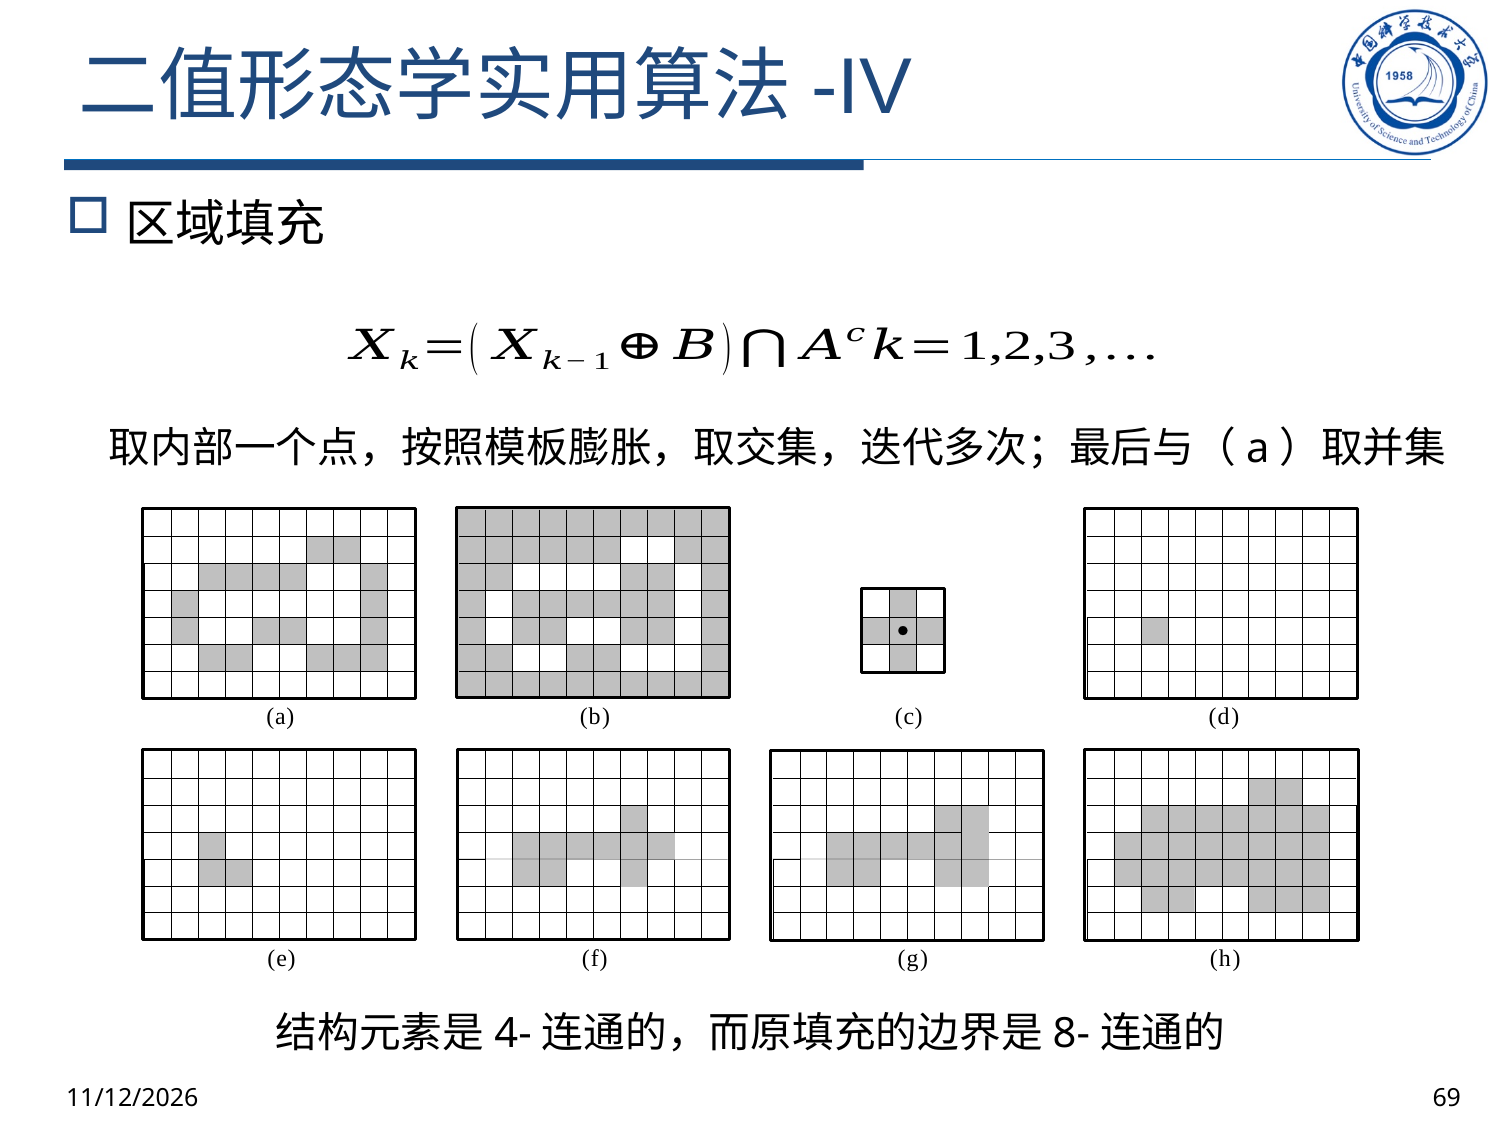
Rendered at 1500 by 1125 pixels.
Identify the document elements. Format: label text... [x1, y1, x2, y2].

slide_number 69 [1373, 1074, 1477, 1119]
title 二值形态学实用算法-IV [64, 19, 1407, 145]
picture [1332, 1, 1493, 156]
text_box 取内部一个点，按照模板膨胀，取交集，迭代多次；最后与（a）取并集 [94, 413, 1474, 479]
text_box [140, 506, 1360, 979]
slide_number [51, 1074, 377, 1119]
list 区域填充 [51, 184, 1431, 1035]
text_box 结构元素是4-连通的，而原填充的边界是8-连通的 [260, 998, 1292, 1064]
